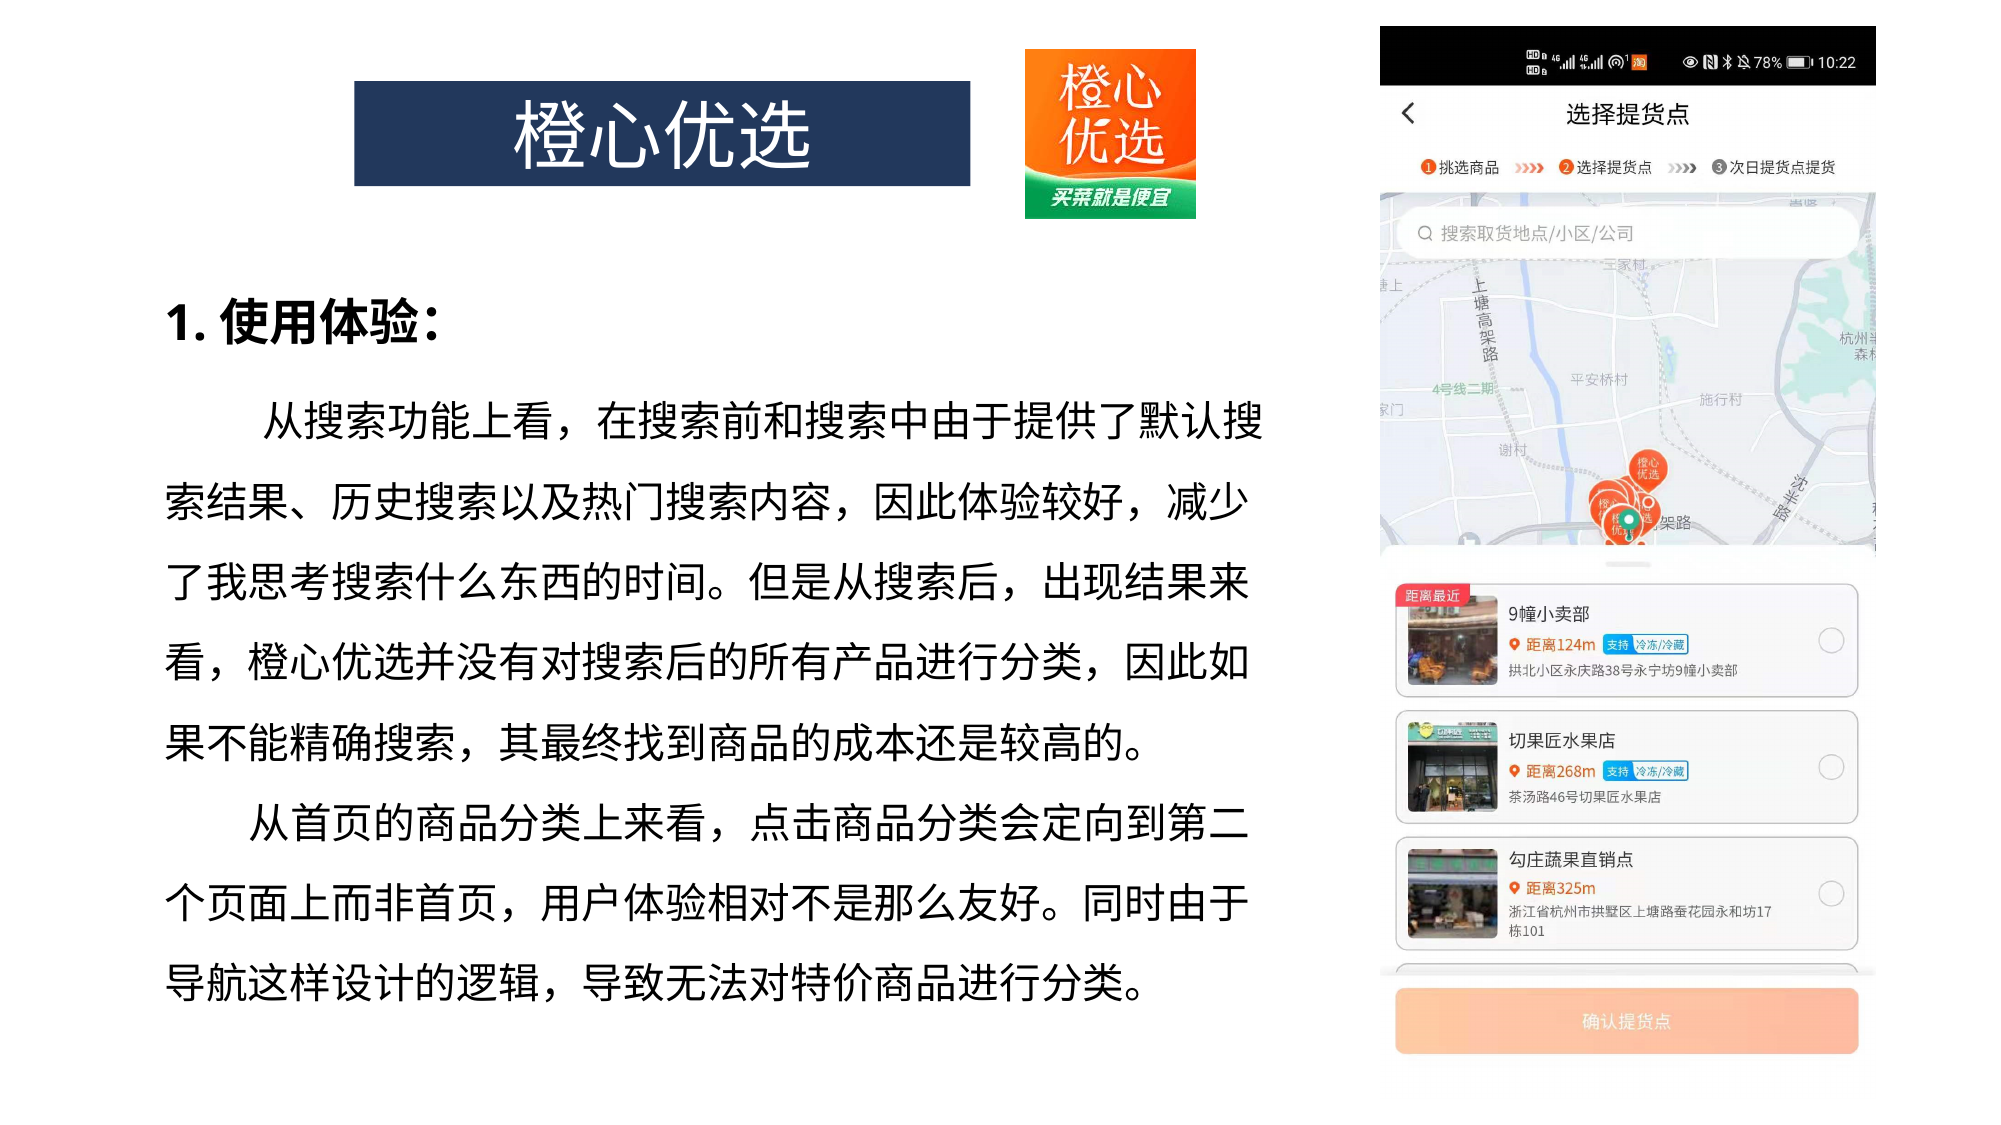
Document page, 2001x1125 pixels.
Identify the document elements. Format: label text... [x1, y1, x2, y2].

text_box 橙心优选 [354, 81, 971, 187]
picture [1380, 26, 1876, 1099]
picture [1025, 49, 1196, 219]
text_box 1.使用体验： 从搜索功能上看，在搜索前和搜索中由于提供了默认搜索结果、历史搜索以及热门搜索内容，因此体验较好，减少了我思考搜索什么东西的时间。但是从搜索后，出现结果来看，橙心优选并没有对搜索后的所有产品进行分类，因此如果不能精确搜索，其最终找到商品的成本还是较高的。 从首页的商品分类上来看，点击商品分类会定向到第二个页面上而非首页，用户体验相对不是那么友好。同时由于导航这样设计的逻辑，导致无法对特价商品进行分类。 [149, 246, 1302, 1014]
